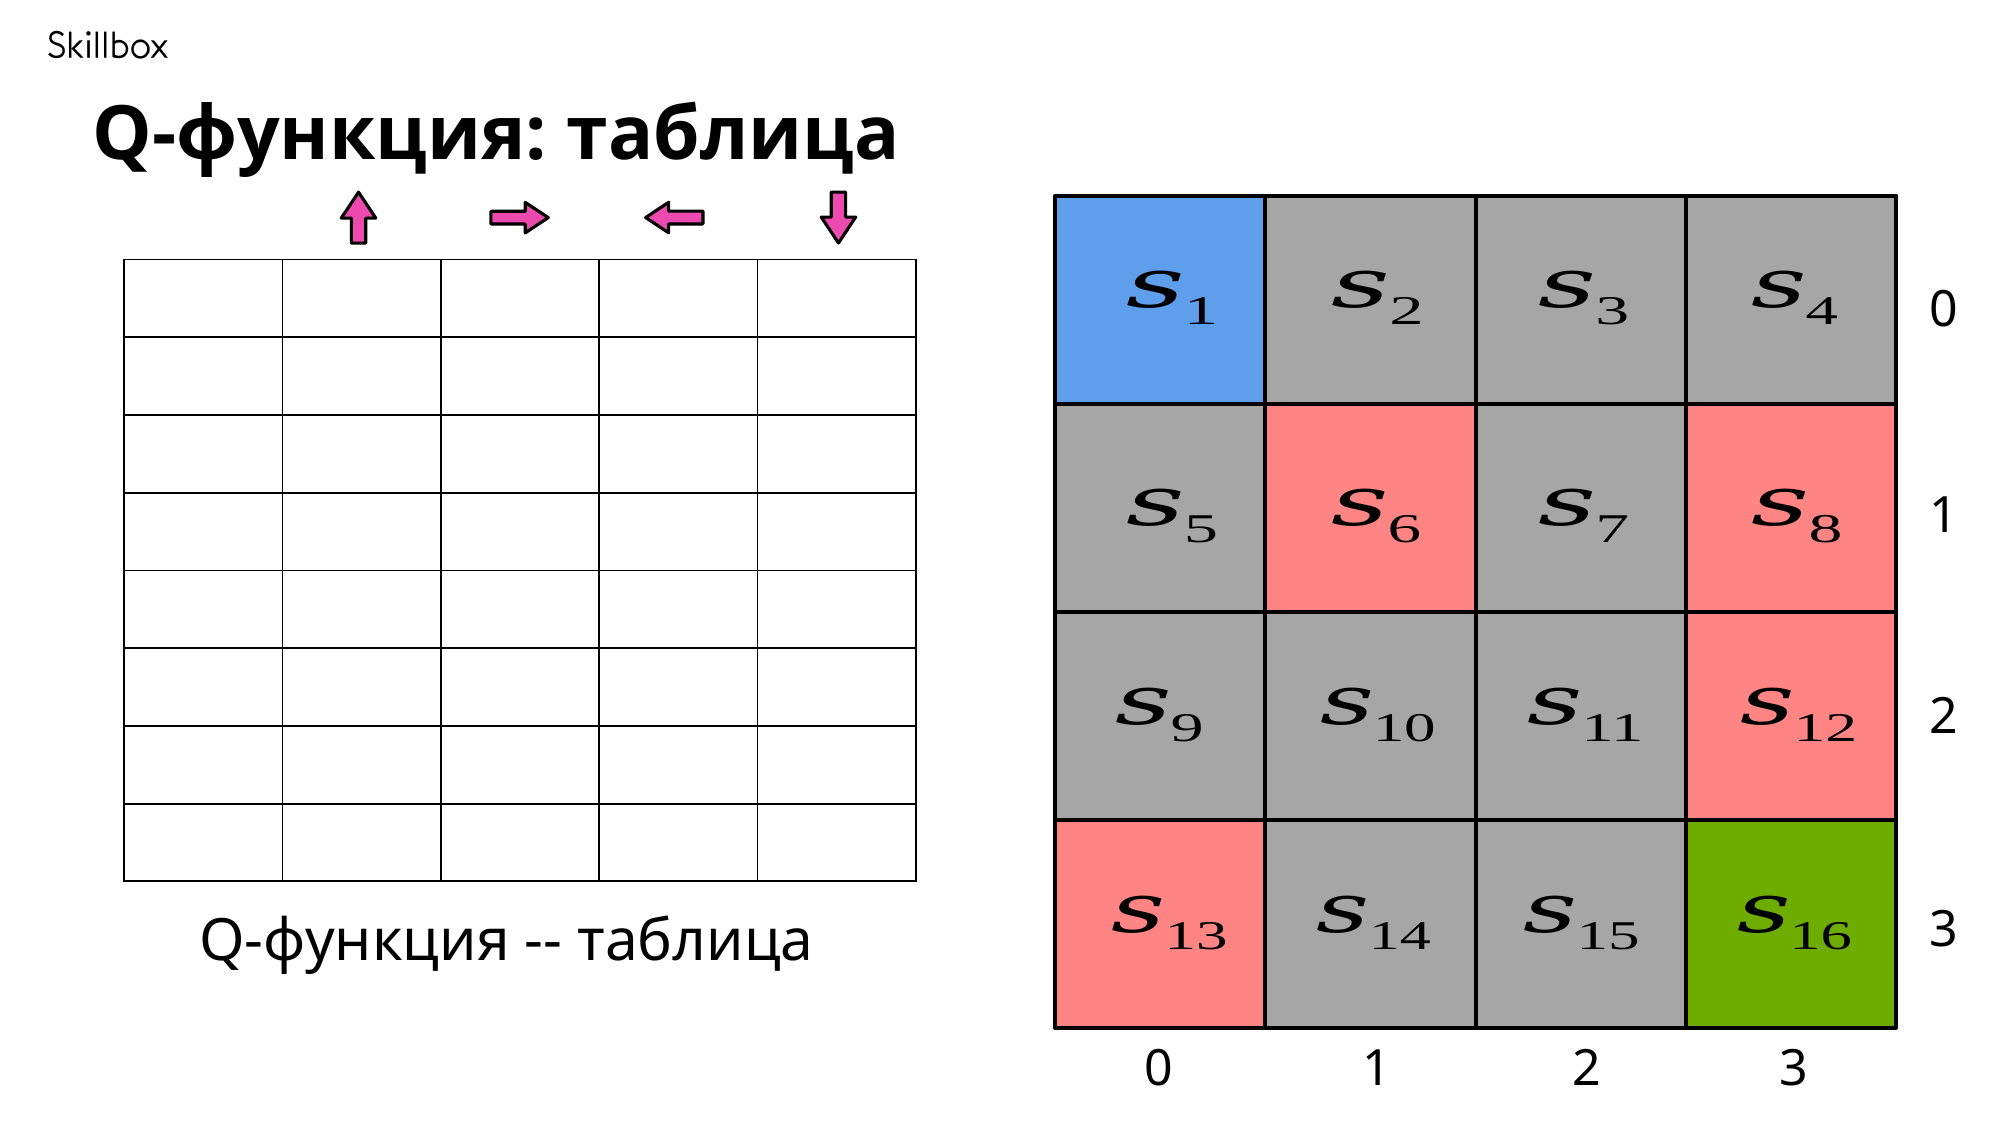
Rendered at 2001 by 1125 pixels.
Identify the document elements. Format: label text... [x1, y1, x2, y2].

text_box [1263, 402, 1474, 610]
text_box [1263, 818, 1474, 1030]
text_box 1 [1894, 475, 1995, 551]
picture [48, 30, 168, 59]
text_box [1684, 402, 1898, 610]
text_box [1684, 610, 1898, 818]
text_box [1474, 818, 1684, 1030]
text_box Q-функция -- таблица [184, 894, 845, 980]
text_box 2 [1536, 1027, 1637, 1103]
text_box [819, 190, 858, 246]
text_box Q-функция: таблица [77, 81, 1982, 190]
text_box [643, 200, 706, 235]
text_box [488, 200, 551, 235]
text_box 0 [1108, 1027, 1209, 1103]
text_box [1684, 194, 1898, 402]
text_box [1474, 194, 1684, 402]
text_box 3 [1894, 889, 1995, 964]
text_box [1474, 402, 1684, 610]
text_box 3 [1743, 1027, 1844, 1103]
text_box 2 [1894, 676, 1995, 751]
text_box [339, 190, 378, 246]
text_box 1 [1326, 1027, 1427, 1103]
text_box 0 [1894, 268, 1995, 344]
text_box [1474, 610, 1684, 818]
text_box [1053, 194, 1263, 402]
text_box [1053, 610, 1263, 818]
text_box [1263, 610, 1474, 818]
text_box [1263, 194, 1474, 402]
text_box [1684, 818, 1898, 1030]
text_box [1053, 818, 1263, 1030]
text_box [1053, 402, 1263, 610]
